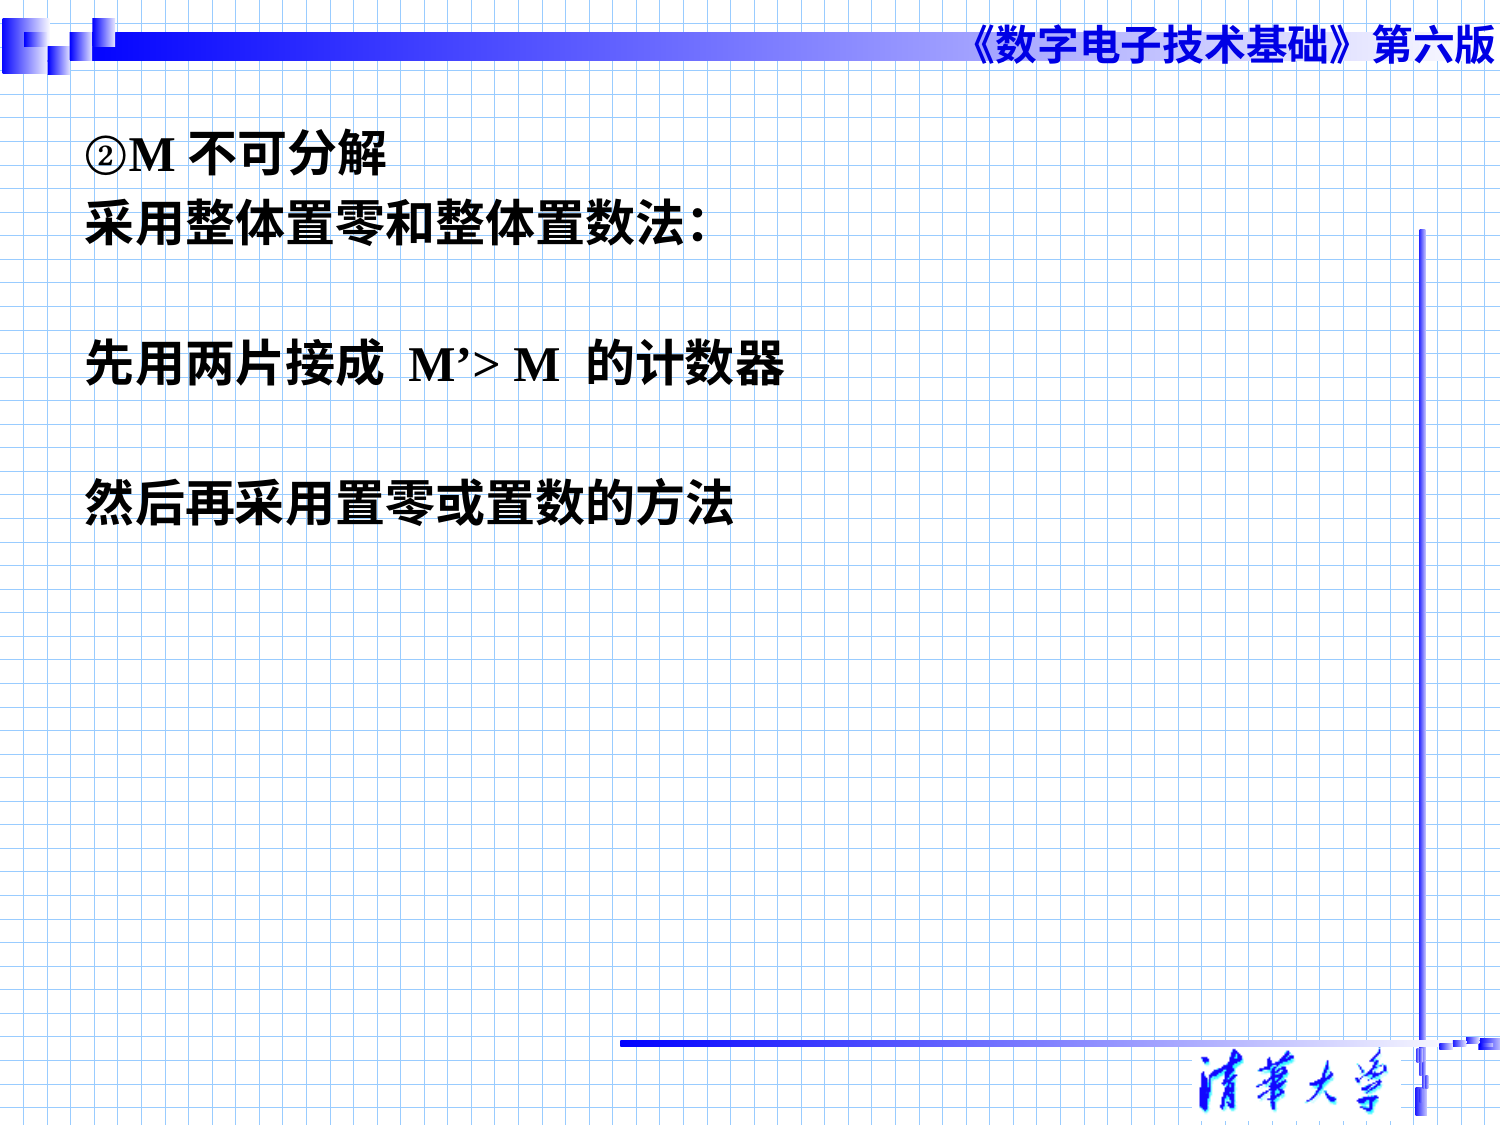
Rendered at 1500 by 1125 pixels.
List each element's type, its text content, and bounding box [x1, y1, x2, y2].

picture [1192, 1046, 1401, 1121]
table_cell X [774, 32, 778, 61]
text_box J=0 [858, 32, 862, 61]
table_cell 1 [941, 32, 946, 61]
list ②M不可分解 采用整体置零和整体置数法： 先用两片接成 M’> M 的计数器 然后再采用置零或置数的方法 [70, 113, 1459, 1018]
